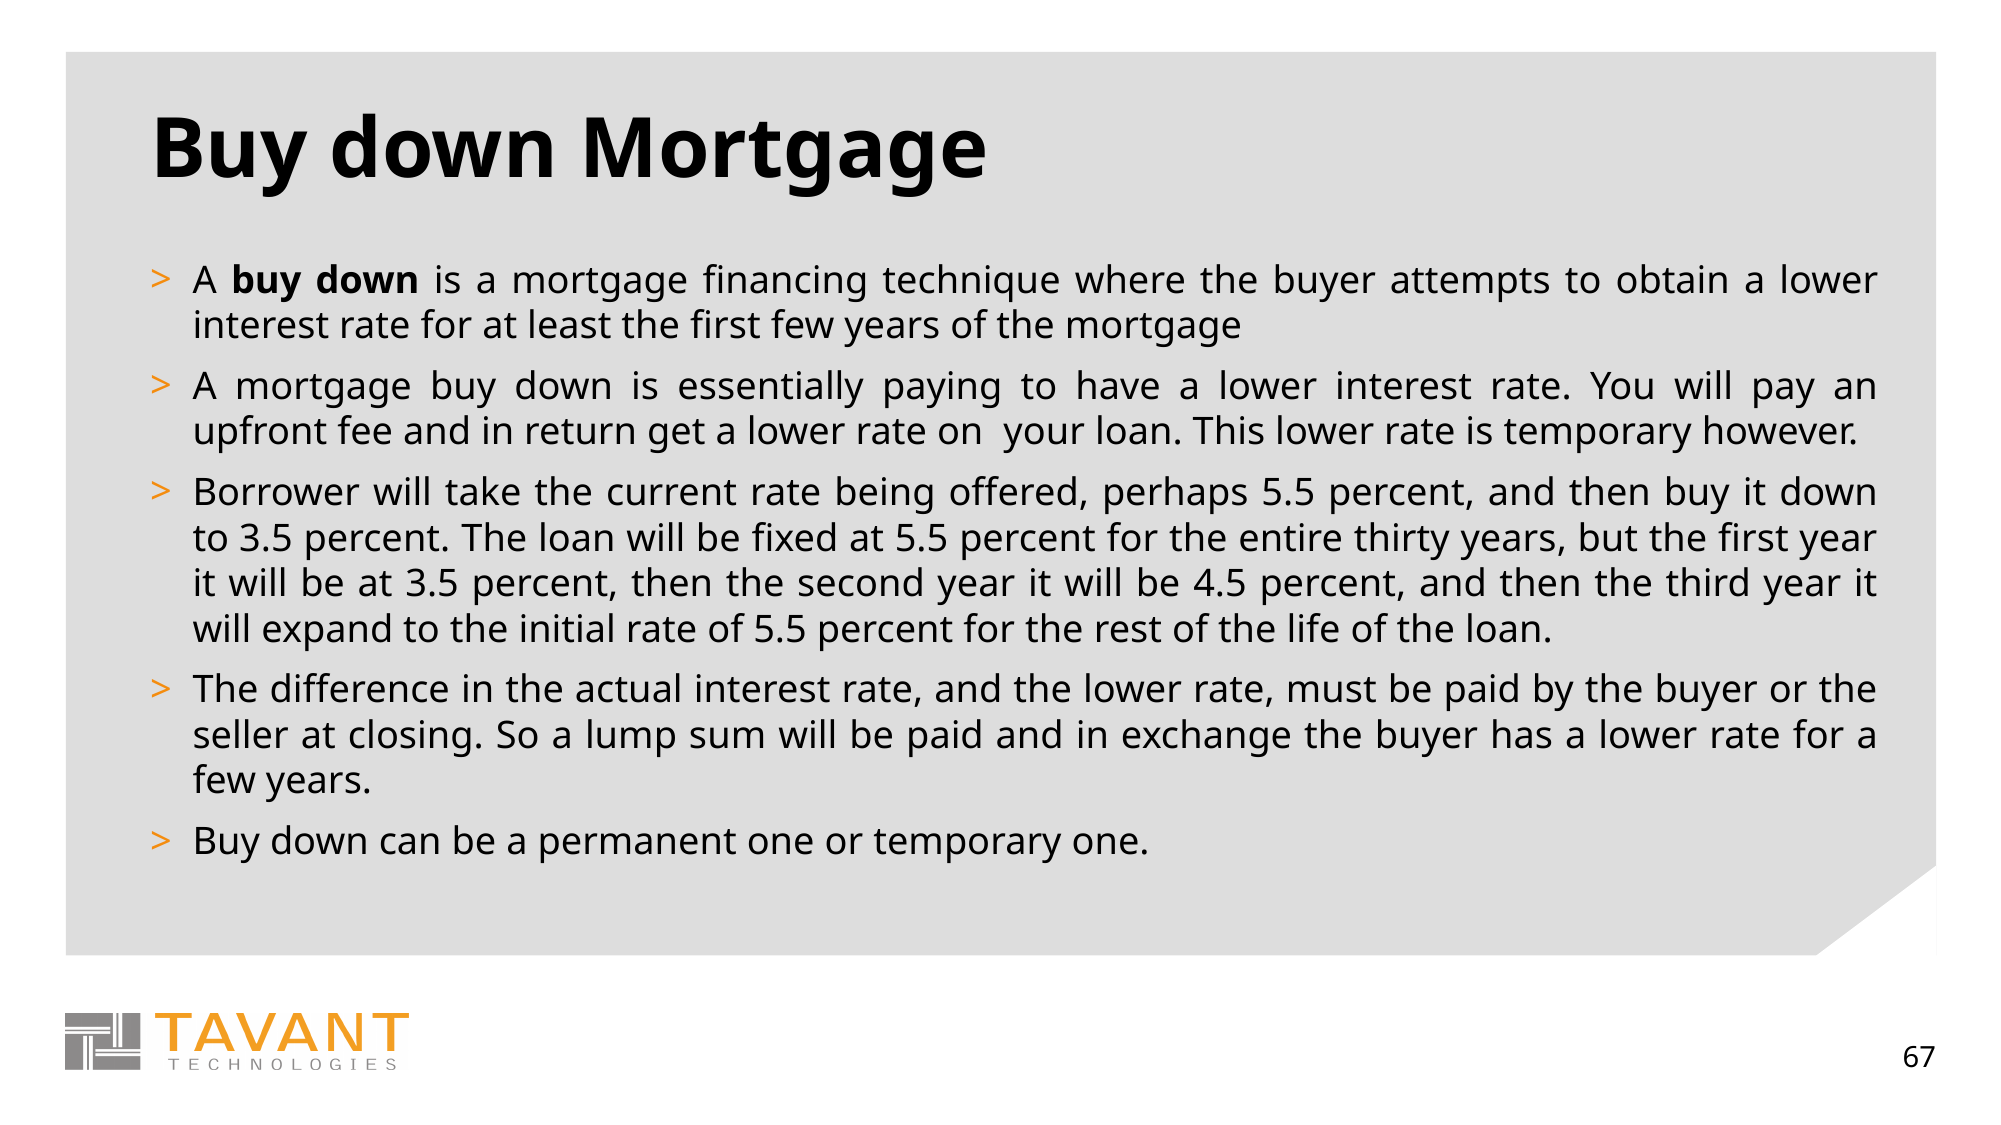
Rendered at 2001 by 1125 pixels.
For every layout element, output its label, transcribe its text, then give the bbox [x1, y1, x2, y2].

picture [65, 1013, 409, 1070]
list A buy down is a mortgage financing technique where the buyer attempts to obtain a lower interest rate for at least the first few years of the mortgage A mortgage buy down is essentially paying to have a lower interest rate. You will pay an upfront fee and in return get a lower rate on your loan. This lower rate is temporary however. Borrower will take the current rate being offered, perhaps 5.5 percent, and then buy it down to 3.5 percent. The loan will be fixed at 5.5 percent for the entire thirty years, but the first year it will be at 3.5 percent, then the second year it will be 4.5 percent, and then the third year it will expand to the initial rate of 5.5 percent for the rest of the life of the loan. The difference in the actual interest rate, and the lower rate, must be paid by the buyer or the seller at closing. So a lump sum will be paid and in exchange the buyer has a lower rate for a few years. Buy down can be a permanent one or temporary one. [150, 247, 1881, 894]
slide_number 67 [1519, 1028, 1937, 1090]
title Buy down Mortgage [150, 50, 1850, 239]
